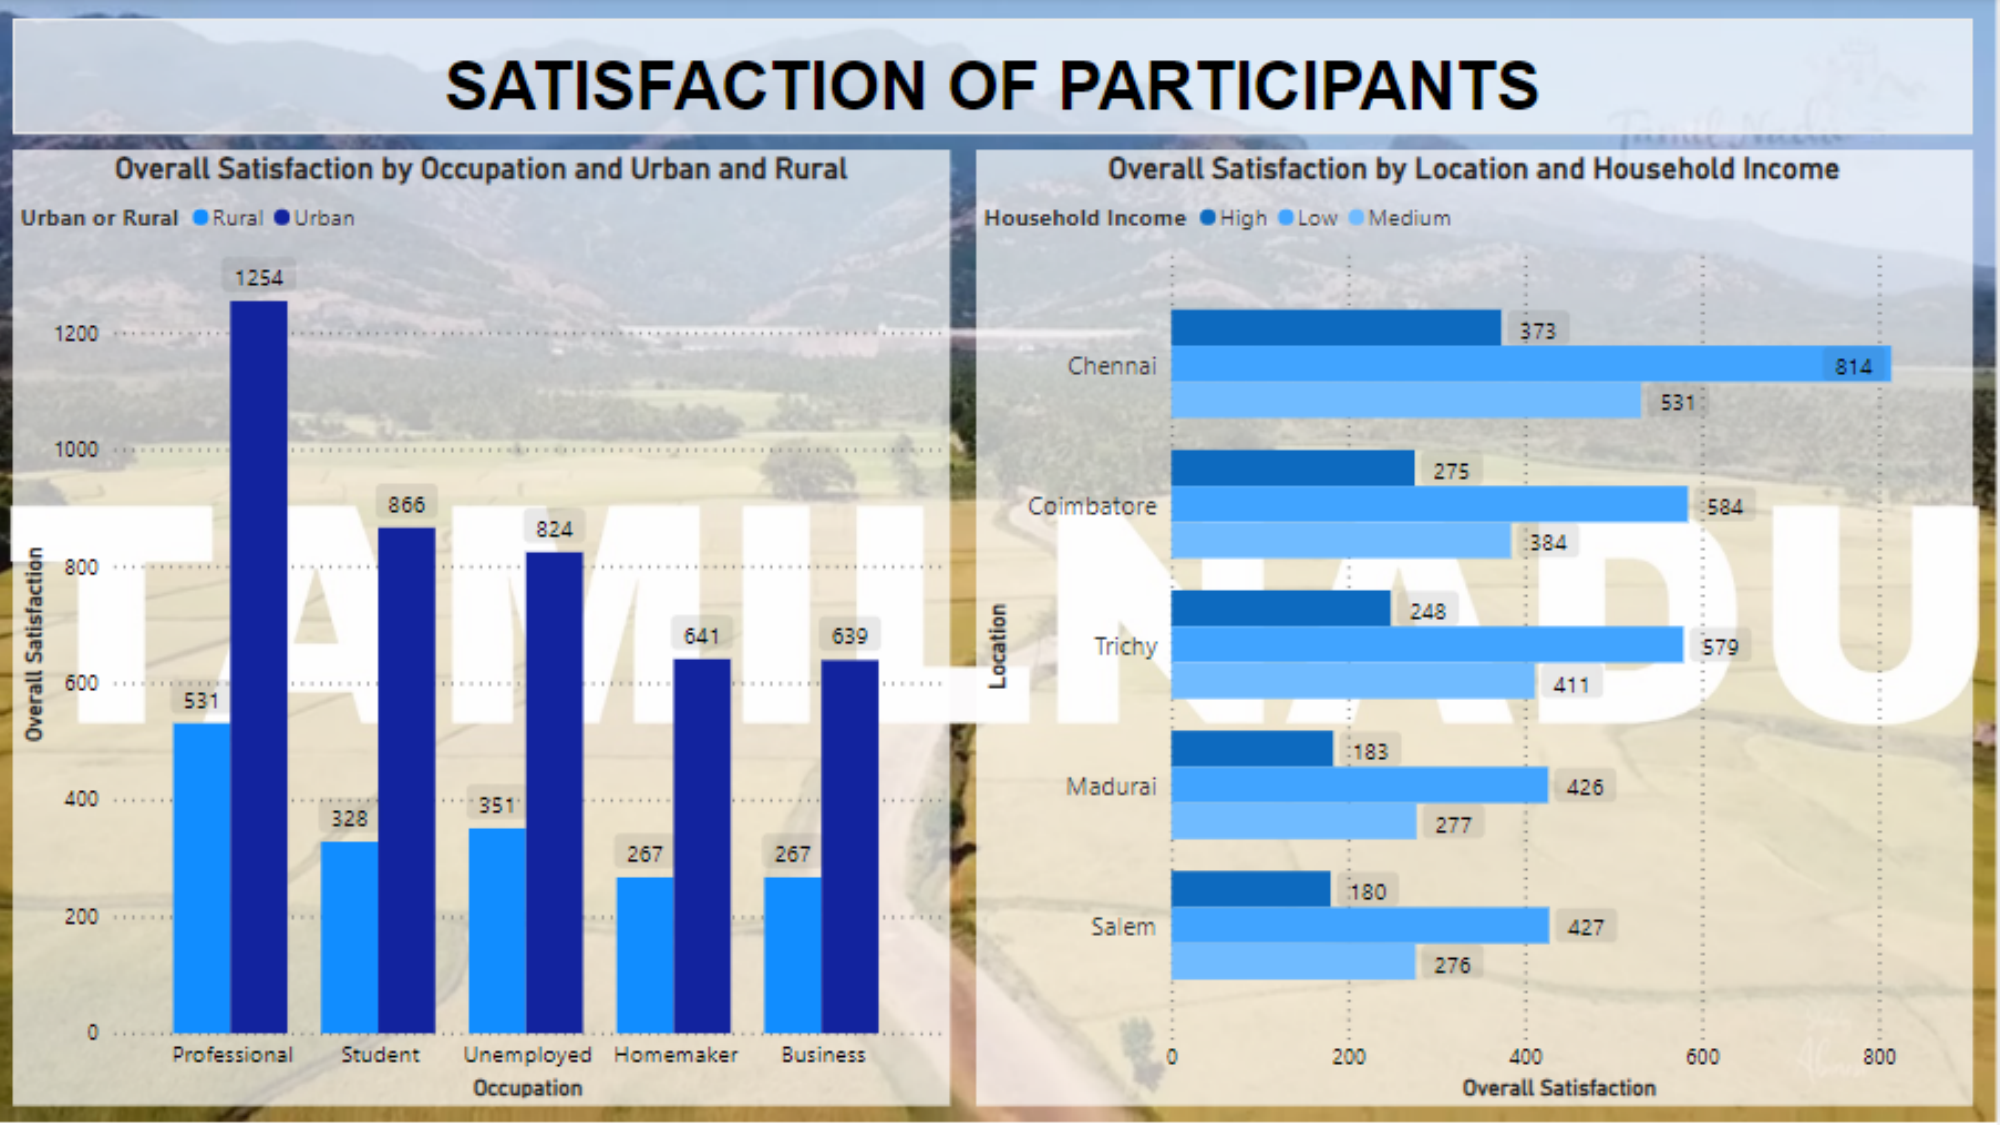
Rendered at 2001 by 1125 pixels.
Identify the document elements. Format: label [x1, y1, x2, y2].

list [0, 0, 2000, 1125]
